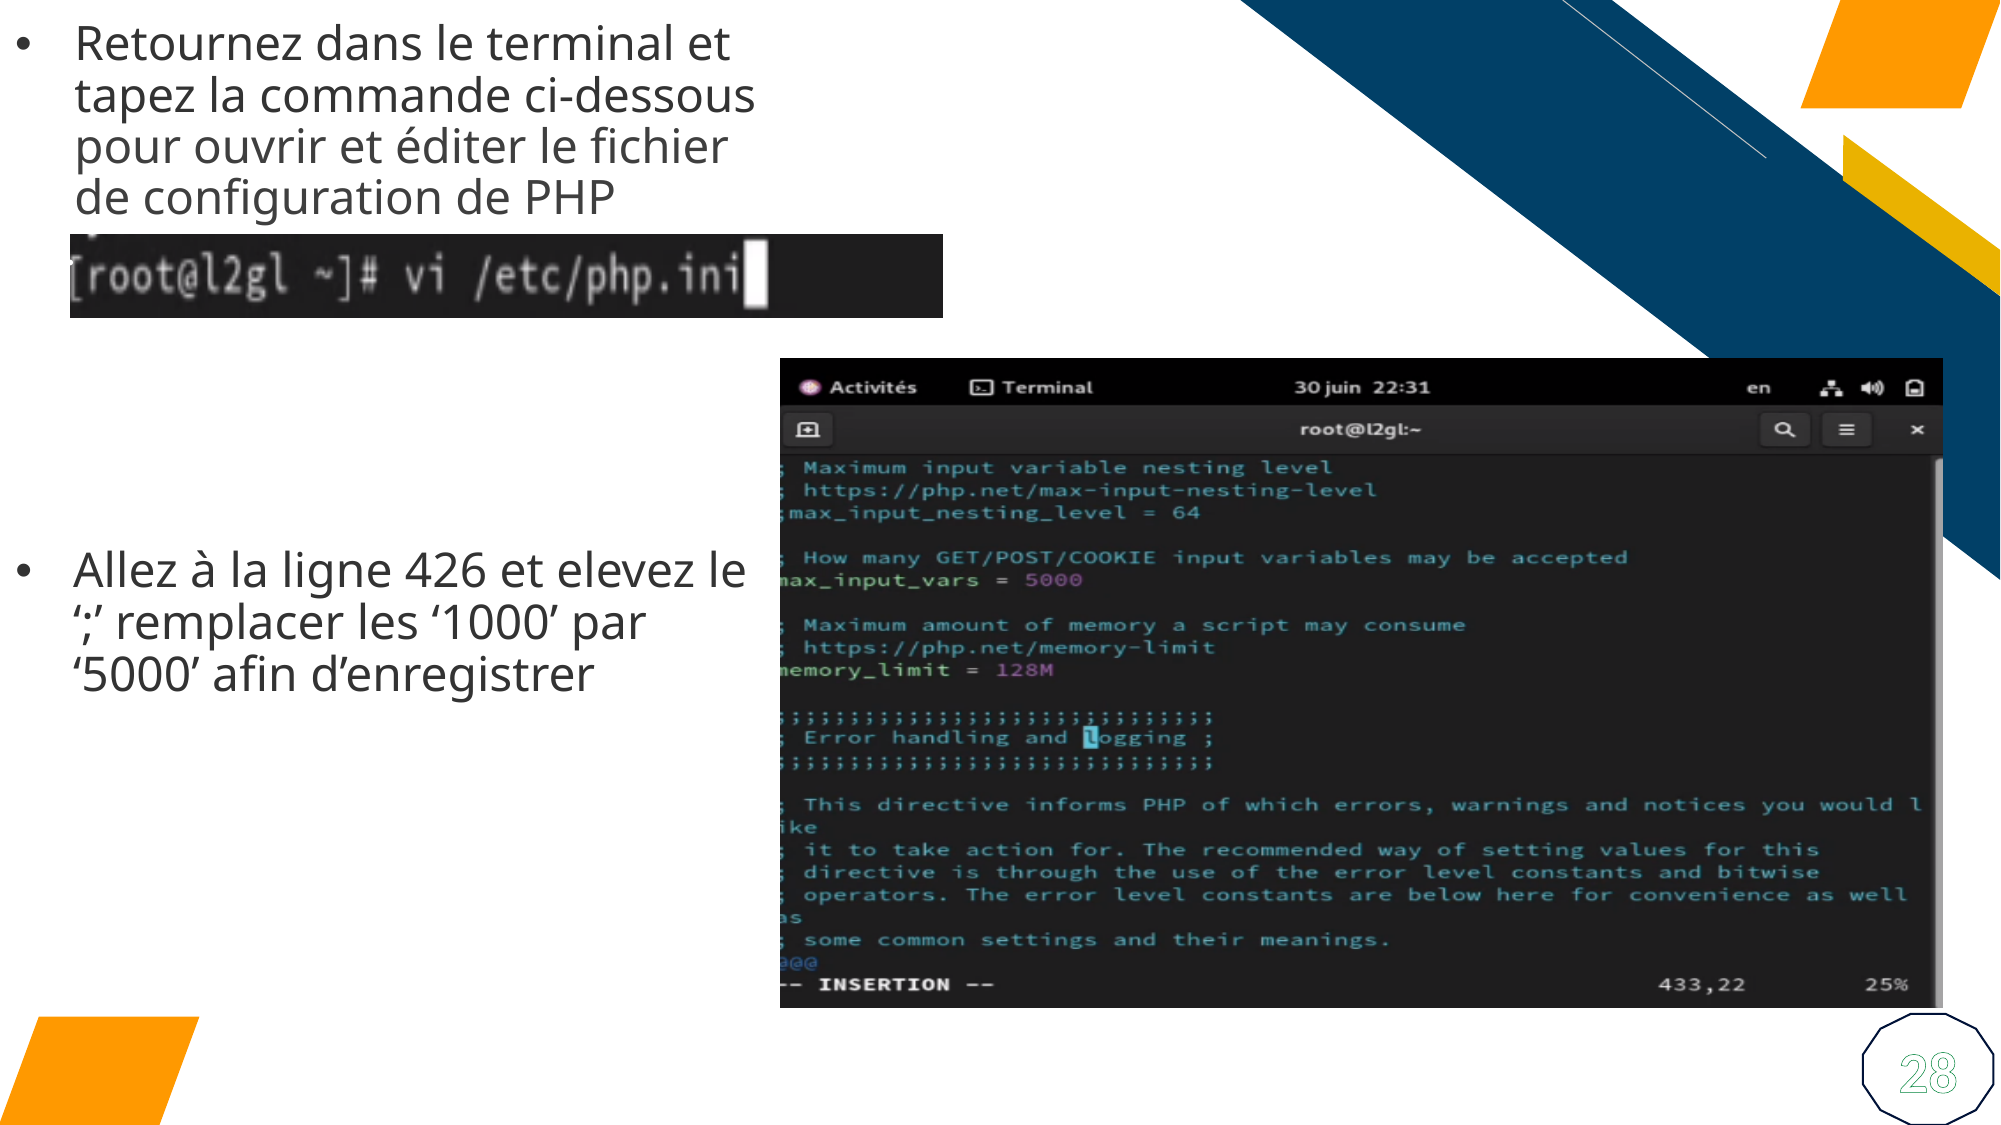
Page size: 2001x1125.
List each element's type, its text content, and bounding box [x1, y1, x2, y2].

picture [70, 234, 943, 318]
picture [779, 358, 1943, 1008]
text_box [0, 1016, 200, 1125]
text_box 28 [1861, 1012, 1995, 1125]
text_box Allez à la ligne 426 et elevez le ‘;’ remplacer les ‘1000’ par ‘5000’ afin d’enregistrer . [0, 424, 779, 756]
text_box [1800, 0, 2000, 109]
text_box Retournez dans le terminal et tapez la commande ci-dessous pour ouvrir et éditer le fichier de configuration de PHP . [0, 0, 780, 276]
